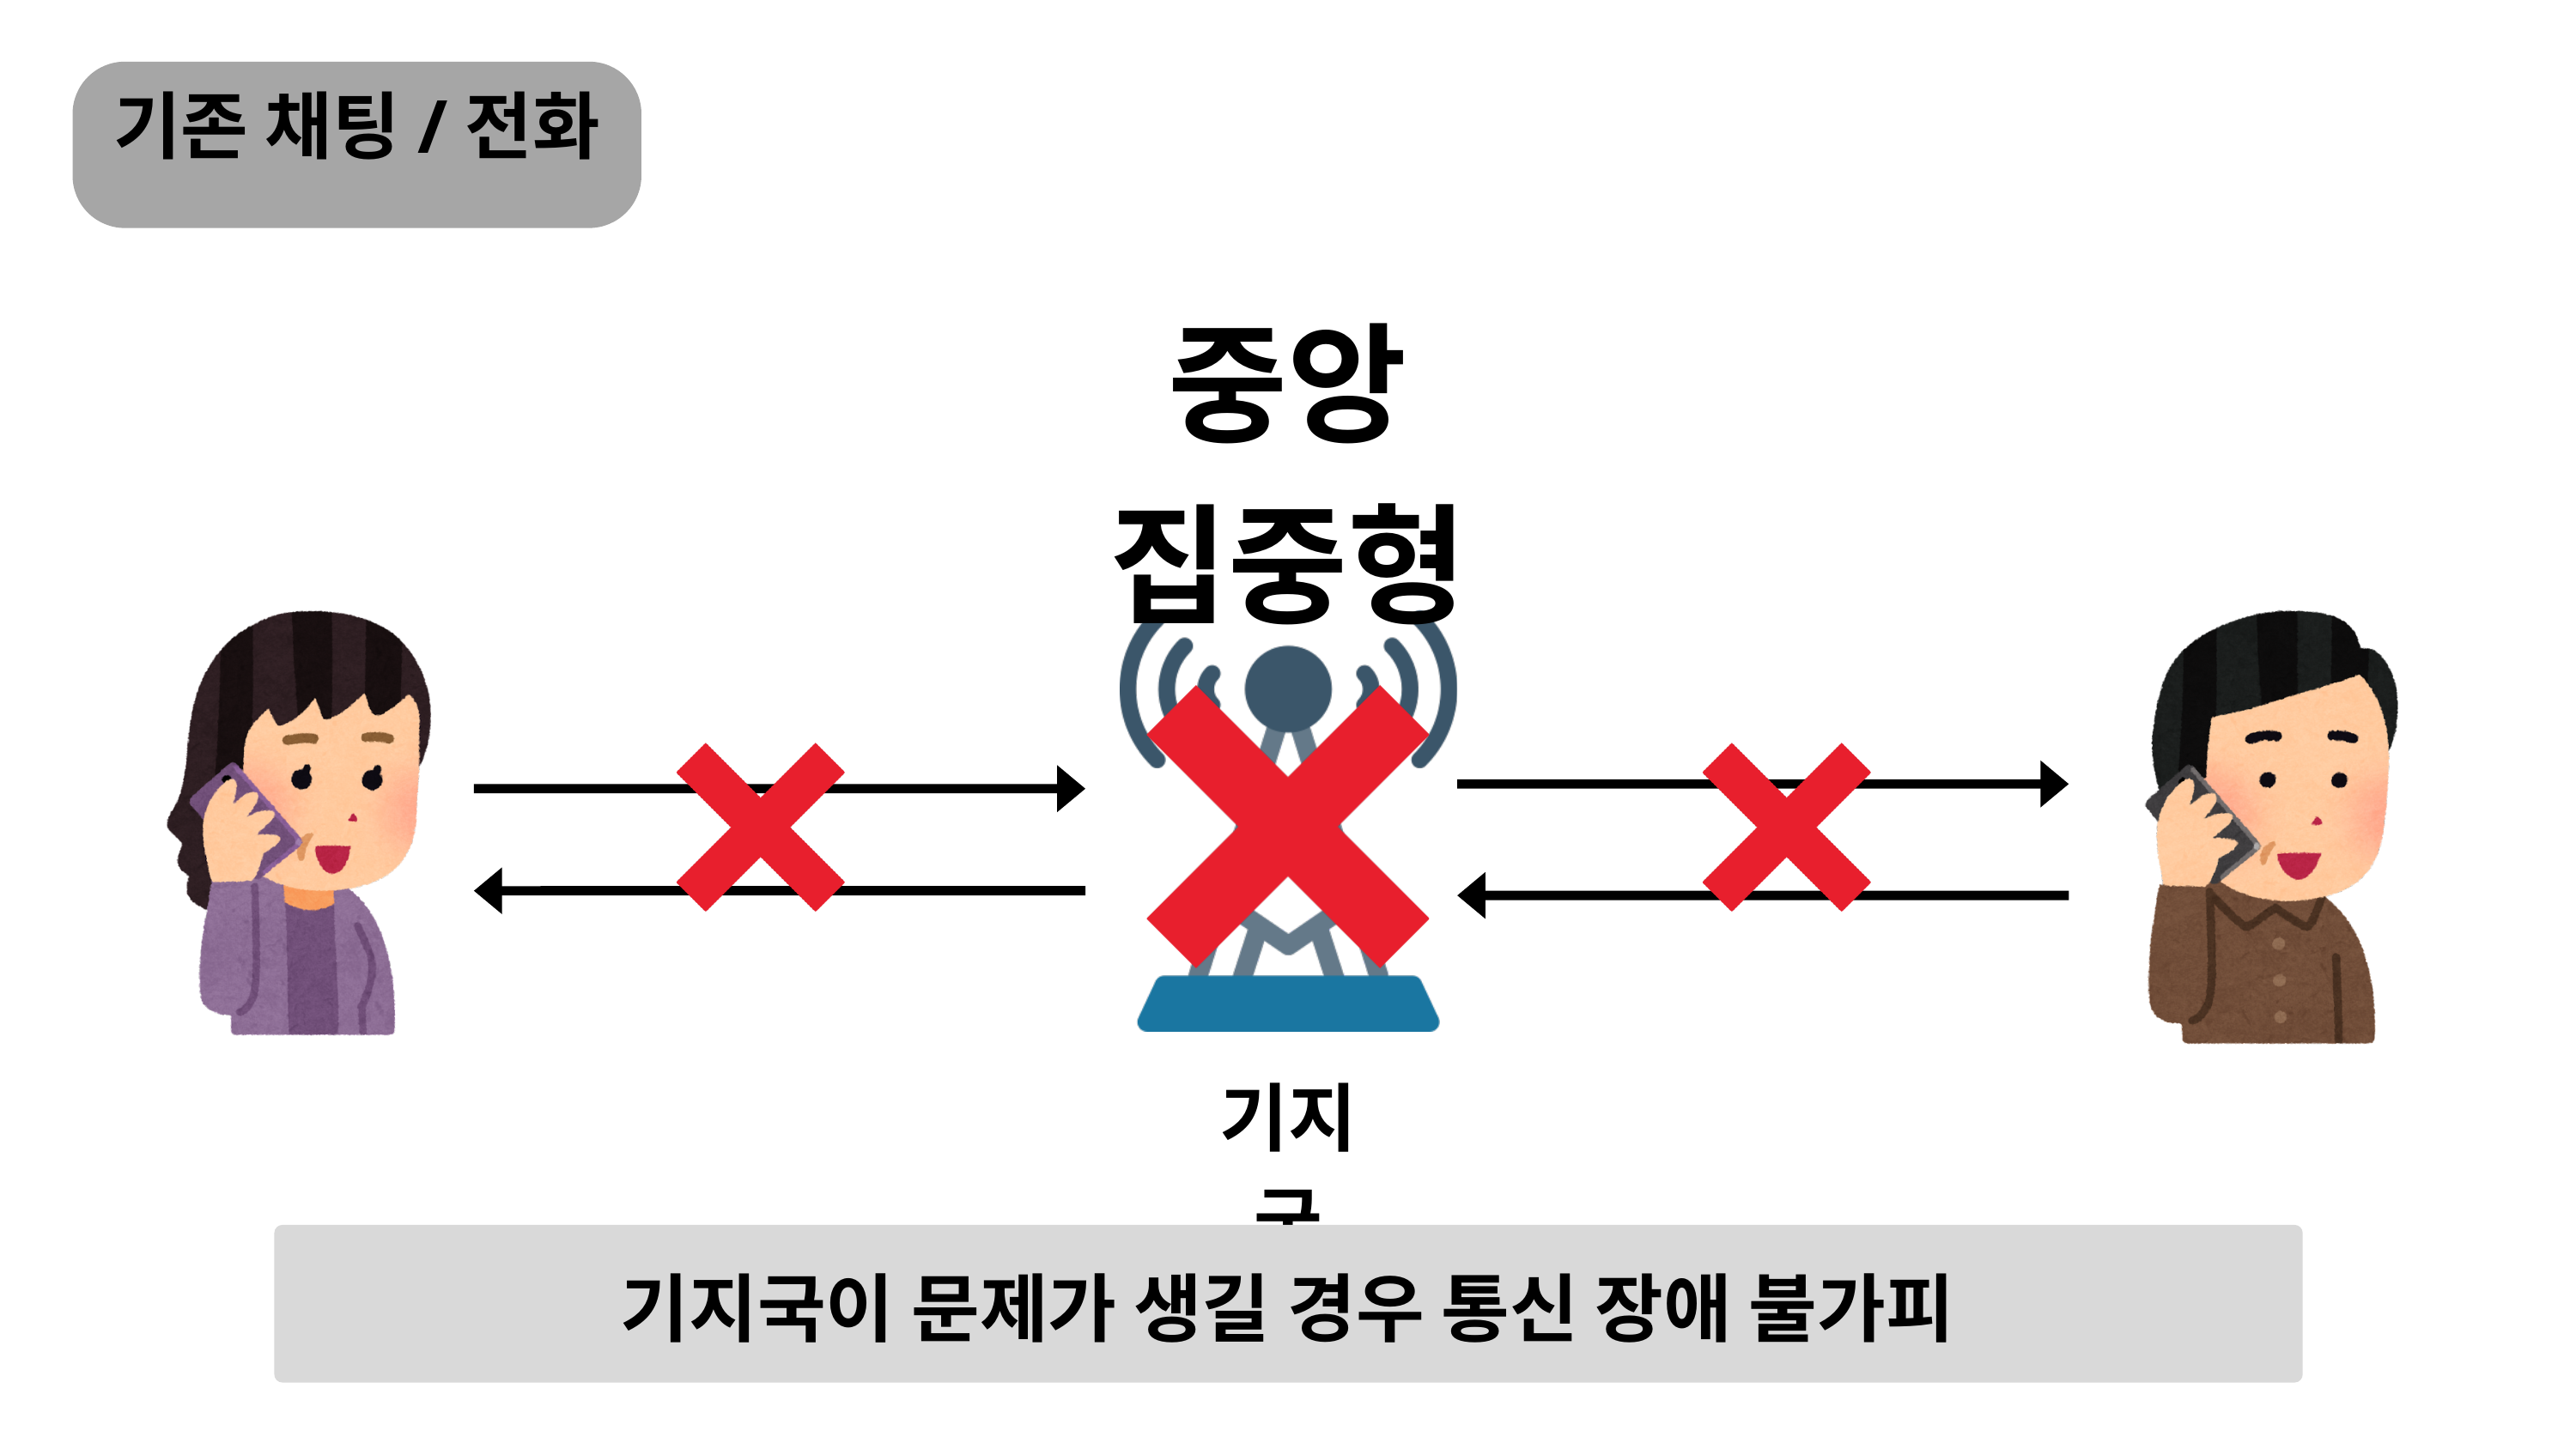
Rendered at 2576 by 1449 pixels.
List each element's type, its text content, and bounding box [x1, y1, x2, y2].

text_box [274, 1224, 2303, 1383]
text_box 기지국 [1187, 1056, 1391, 1222]
text_box 중앙 집중형 [976, 276, 1600, 640]
text_box [1876, 774, 2069, 793]
text_box [1146, 685, 1430, 741]
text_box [676, 743, 1871, 912]
text_box [473, 882, 671, 900]
text_box [1120, 640, 1458, 741]
text_box [2144, 609, 2399, 1045]
text_box [1120, 919, 1458, 1032]
text_box [1146, 919, 1430, 968]
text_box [72, 61, 642, 228]
text_box [166, 609, 432, 1036]
